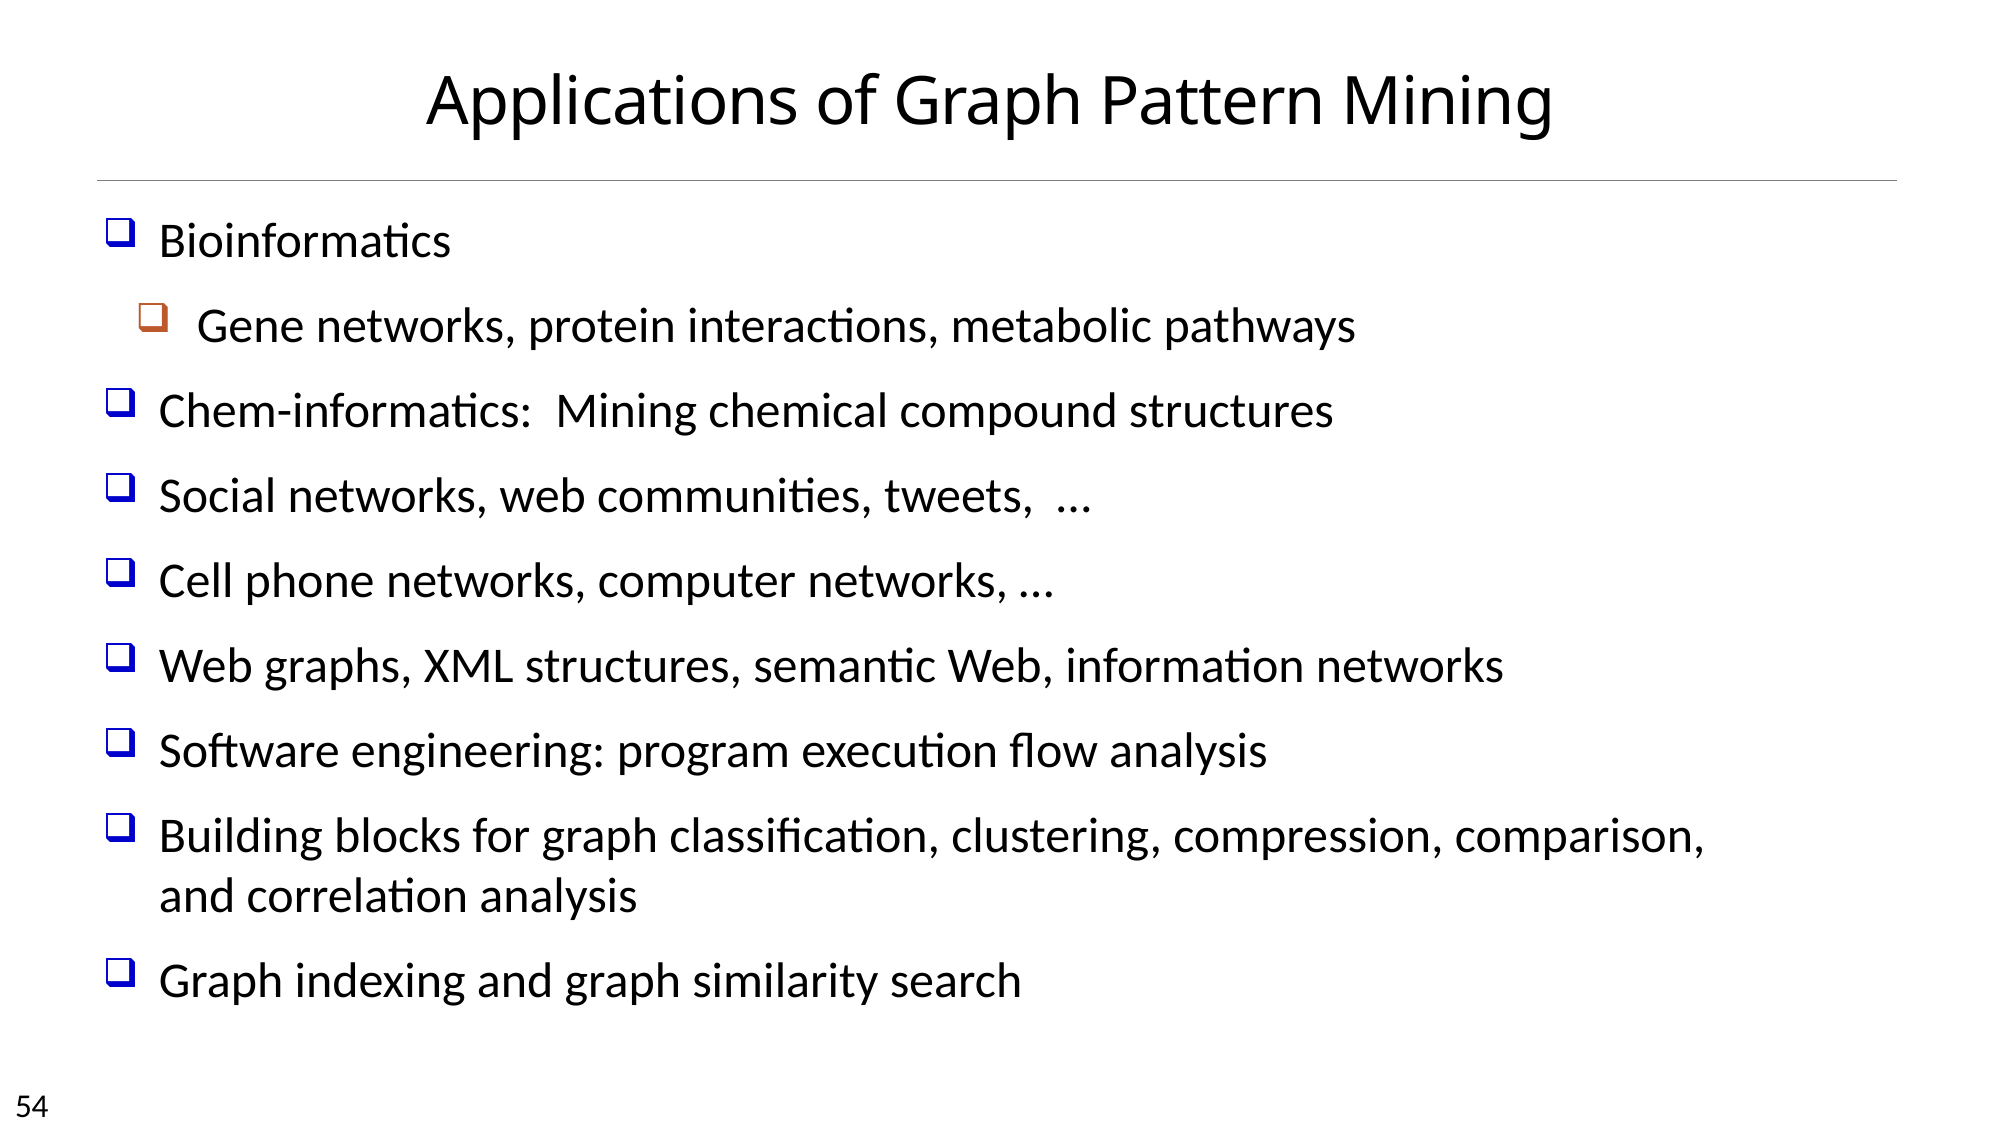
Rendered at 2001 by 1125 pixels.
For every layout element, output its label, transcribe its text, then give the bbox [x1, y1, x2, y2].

title Applications of Graph Pattern Mining [33, 62, 1950, 146]
list Bioinformatics Gene networks, protein interactions, metabolic pathways Chem-informatics: Mining chemical compound structures Social networks, web communities, tweets, … Cell phone networks, computer networks, … Web graphs, XML structures, semantic Web, information networks Software engineering: program execution flow analysis Building blocks for graph classification, clustering, compression, comparison, and correlation analysis Graph indexing and graph similarity search [87, 200, 1792, 1063]
